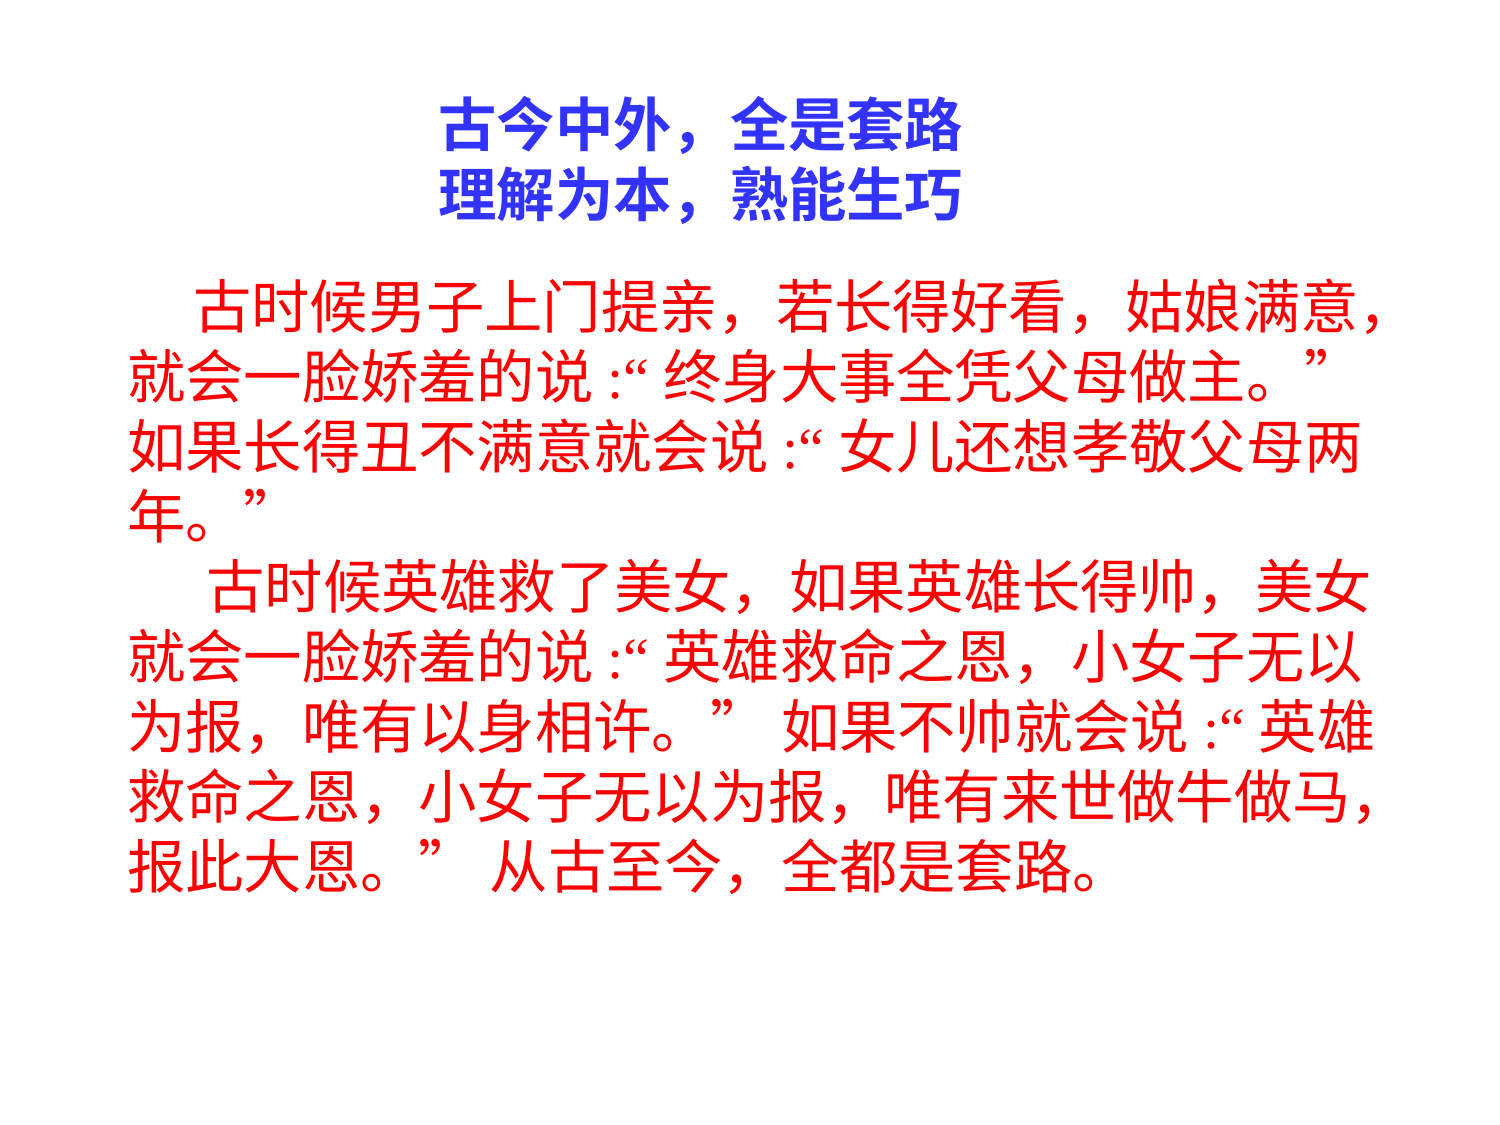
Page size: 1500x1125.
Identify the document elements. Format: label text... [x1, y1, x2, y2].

text_box 古时候男子上门提亲，若长得好看，姑娘满意，就会一脸娇羞的说:“终身大事全凭父母做主。” 如果长得丑不满意就会说:“女儿还想孝敬父母两年。” 古时候英雄救了美女，如果英雄长得帅，美女就会一脸娇羞的说:“英雄救命之恩，小女子无以为报，唯有以身相许。” 如果不帅就会说:“英雄救命之恩，小女子无以为报，唯有来世做牛做马，报此大恩。” 从古至今，全都是套路。 [112, 262, 1400, 908]
text_box 古今中外，全是套路 理解为本，熟能生巧 [424, 80, 1009, 236]
